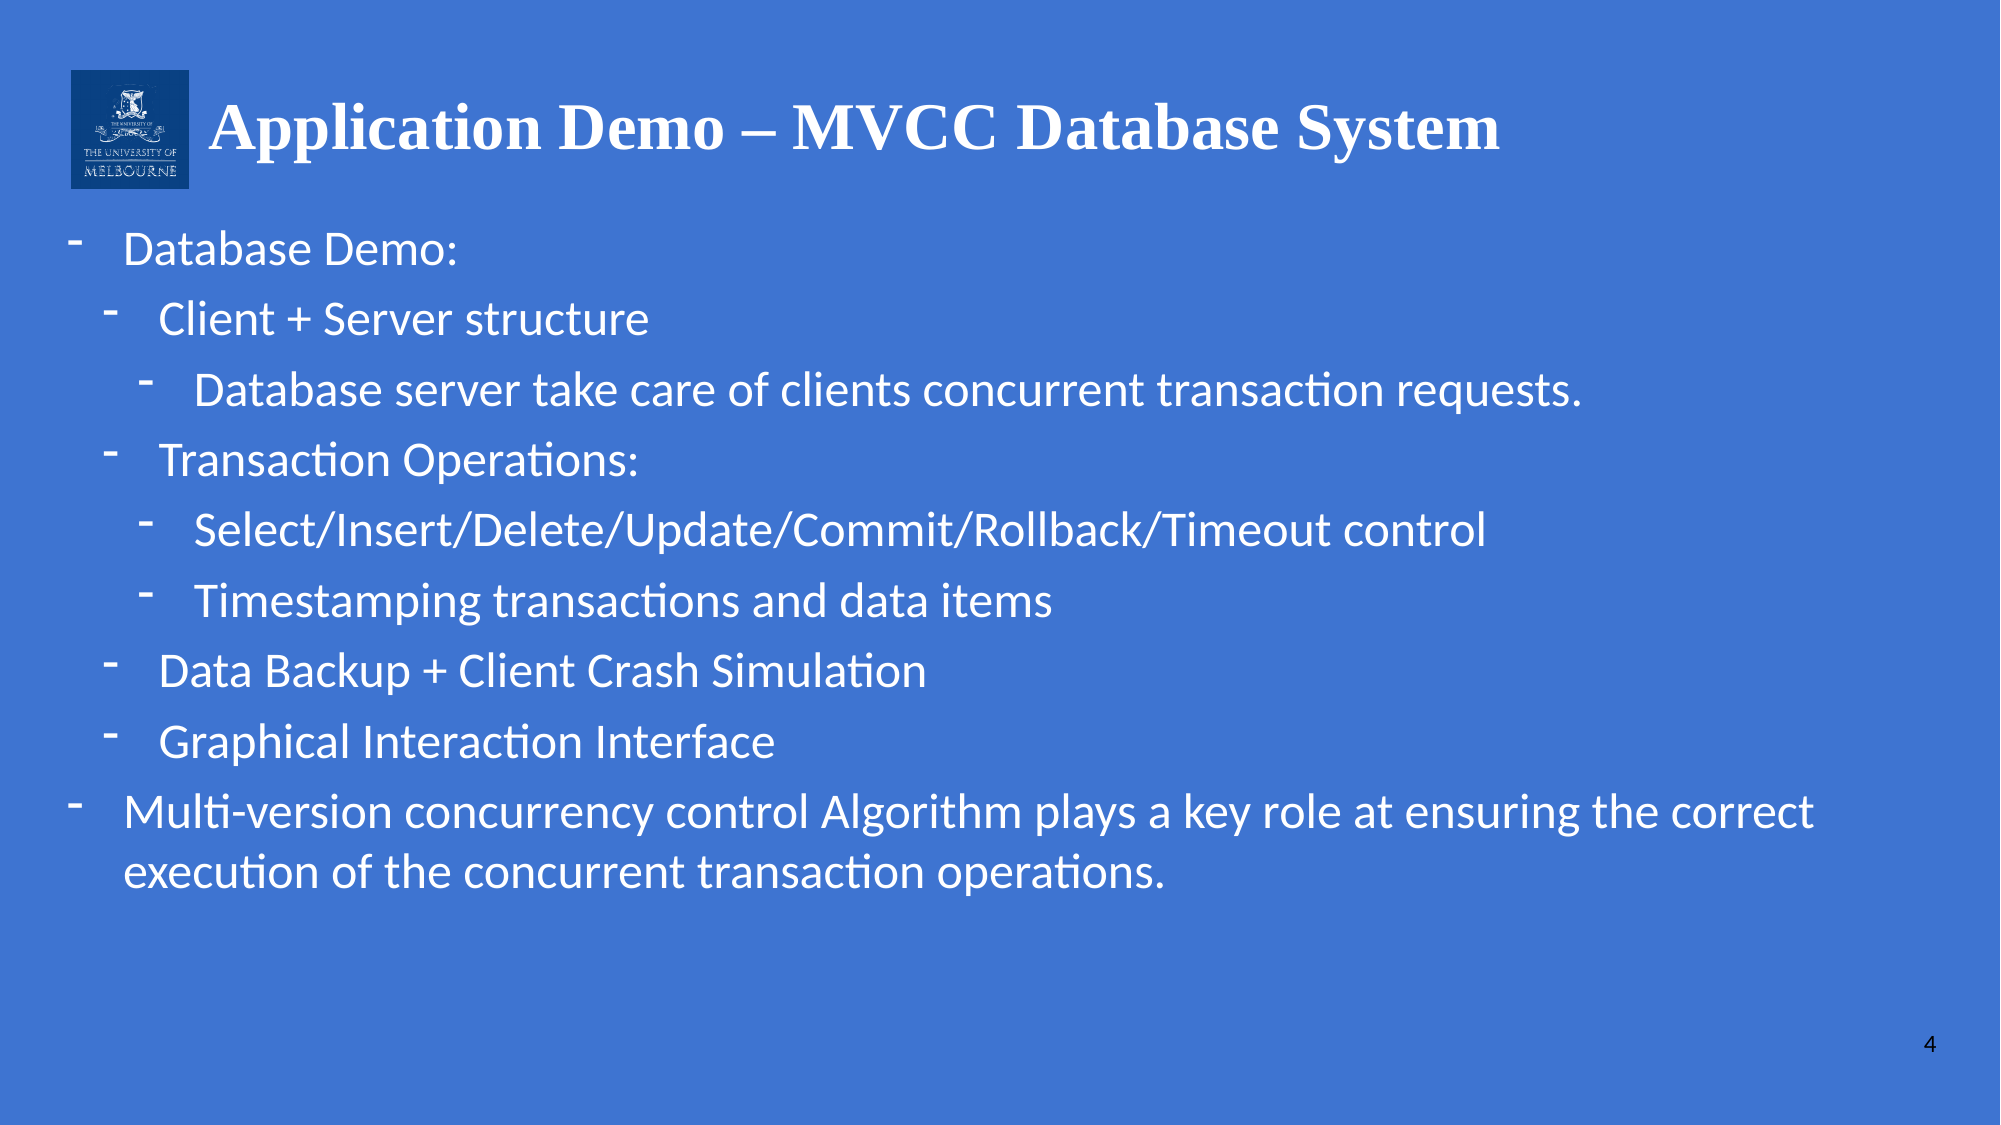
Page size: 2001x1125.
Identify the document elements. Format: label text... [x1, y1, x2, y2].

list Database Demo: Client + Server structure Database server take care of clients concurrent transaction requests. Transaction Operations: Select/Insert/Delete/Update/Commit/Rollback/Timeout control Timestamping transactions and data items Data Backup + Client Crash Simulation Graphical Interaction Interface Multi-version concurrency control Algorithm plays a key role at ensuring the correct execution of the concurrent transaction operations. [51, 207, 1855, 1026]
picture [71, 70, 189, 189]
slide_number 4 [1797, 1012, 1937, 1073]
title Application Demo – MVCC Database System [193, 80, 1671, 172]
